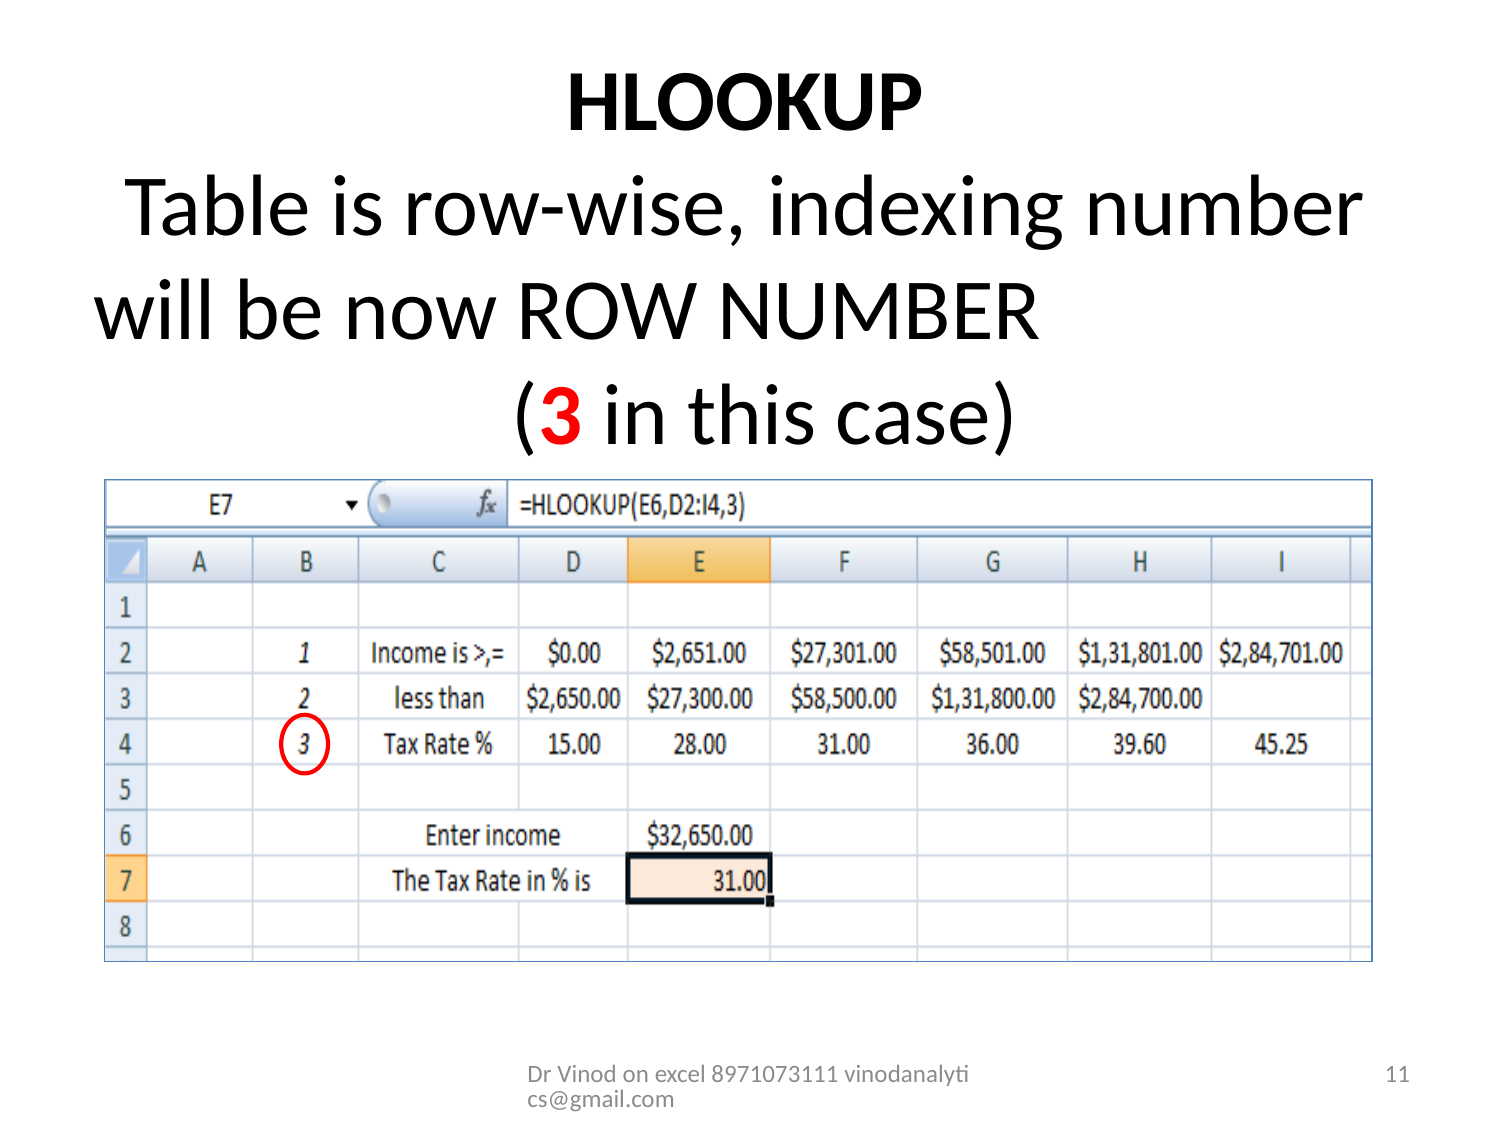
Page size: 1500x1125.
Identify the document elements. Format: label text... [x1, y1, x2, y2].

slide_number 11 [1074, 1042, 1425, 1103]
title HLOOKUP Table is row-wise, indexing number will be now ROW NUMBER (3 in this case) [70, 35, 1421, 471]
picture [105, 480, 1372, 962]
footer Dr Vinod on excel 8971073111 vinodanalytics@gmail.com [512, 1042, 988, 1103]
